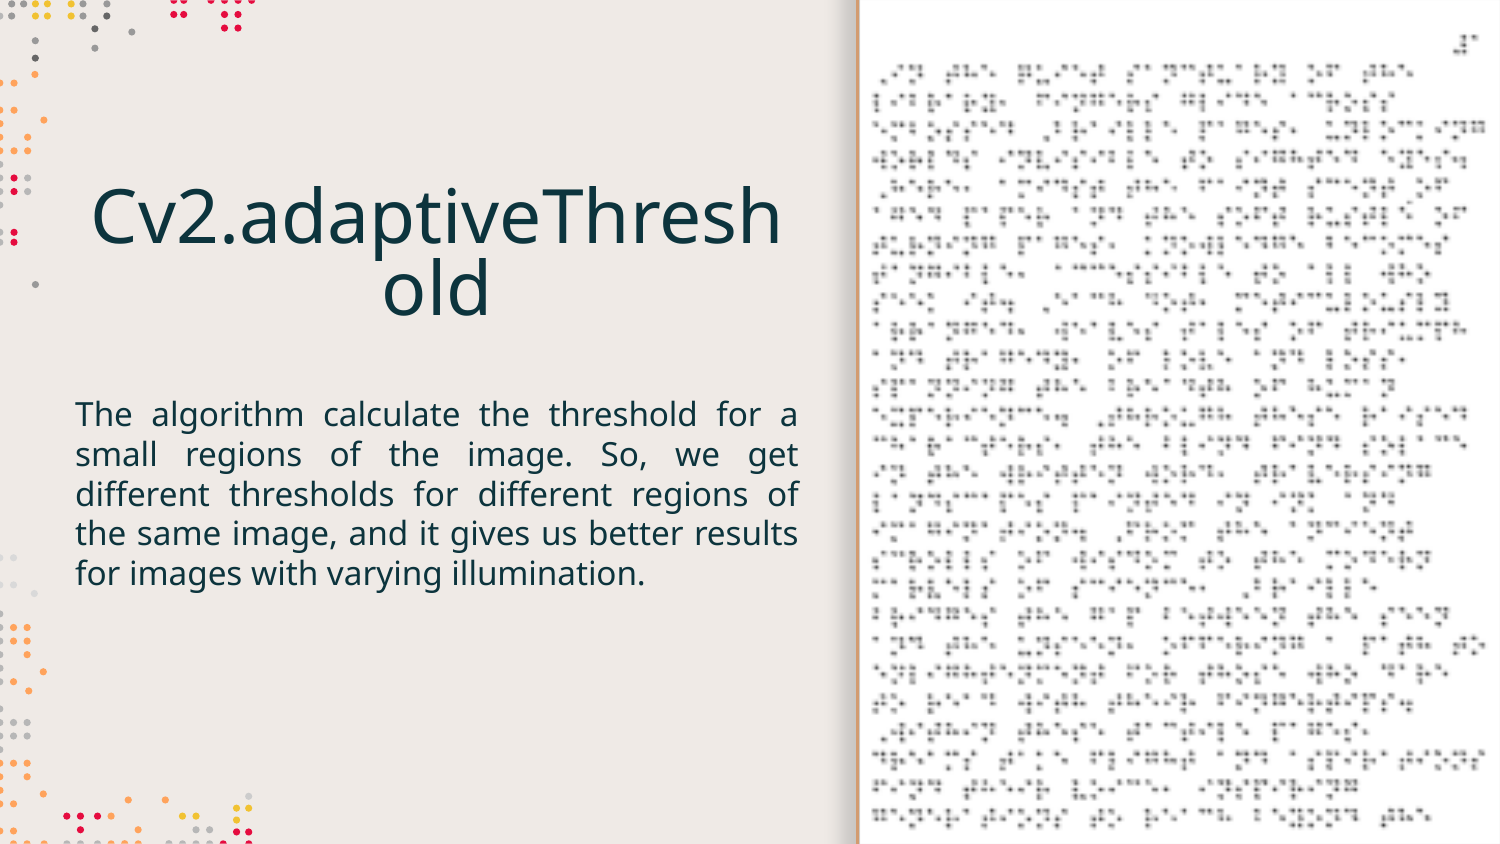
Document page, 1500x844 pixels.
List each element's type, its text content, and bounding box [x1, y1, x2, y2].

subtitle The algorithm calculate the threshold for a small regions of the image. So, we get different thresholds for different regions of the same image, and it gives us better results for images with varying illumination. [60, 384, 815, 601]
title Cv2.adaptiveThreshold [60, 179, 815, 336]
picture [859, 0, 1500, 844]
